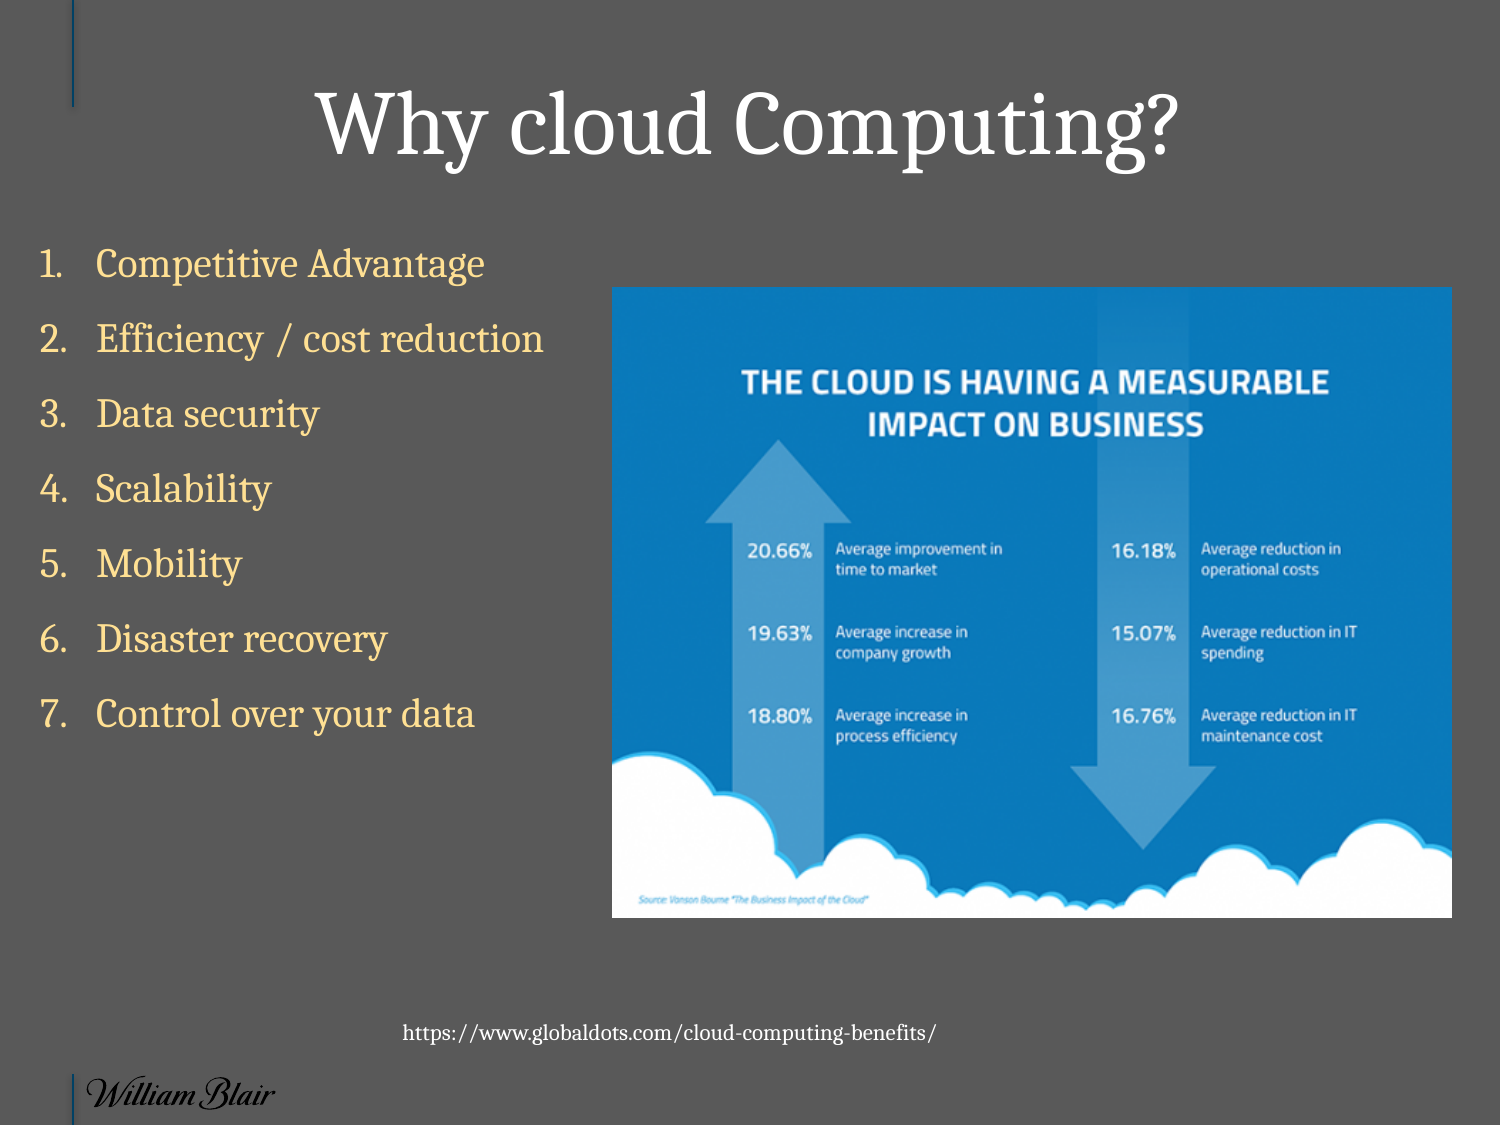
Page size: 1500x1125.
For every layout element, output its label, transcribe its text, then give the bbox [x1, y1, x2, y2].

picture [612, 287, 1452, 918]
text_box https://www.globaldots.com/cloud-computing-benefits/ [387, 1009, 1138, 1052]
text_box Competitive Advantage Efficiency / cost reduction Data security Scalability Mobility Disaster recovery Control over your data [24, 203, 588, 968]
text_box Why cloud Computing? [74, 55, 1425, 261]
